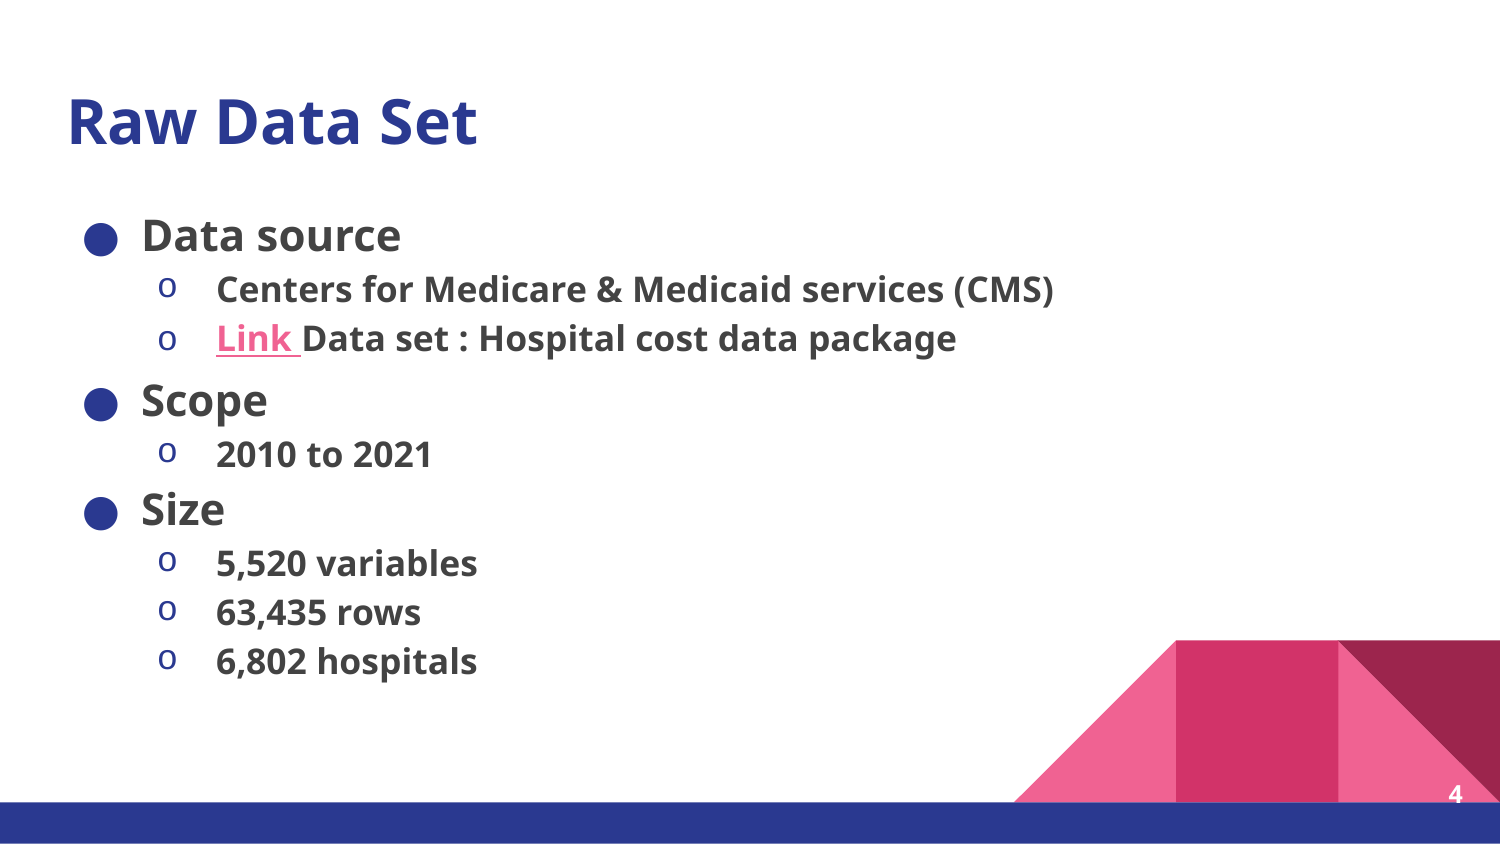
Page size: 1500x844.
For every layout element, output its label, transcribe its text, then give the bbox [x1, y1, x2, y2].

slide_number 4 [1387, 762, 1478, 828]
list Data source Centers for Medicare & Medicaid services (CMS) Link Data set : Hospital cost data package Scope 2010 to 2021 Size 5,520 variables 63,435 rows 6,802 hospitals [51, 185, 1449, 768]
title Raw Data Set [51, 67, 1449, 167]
